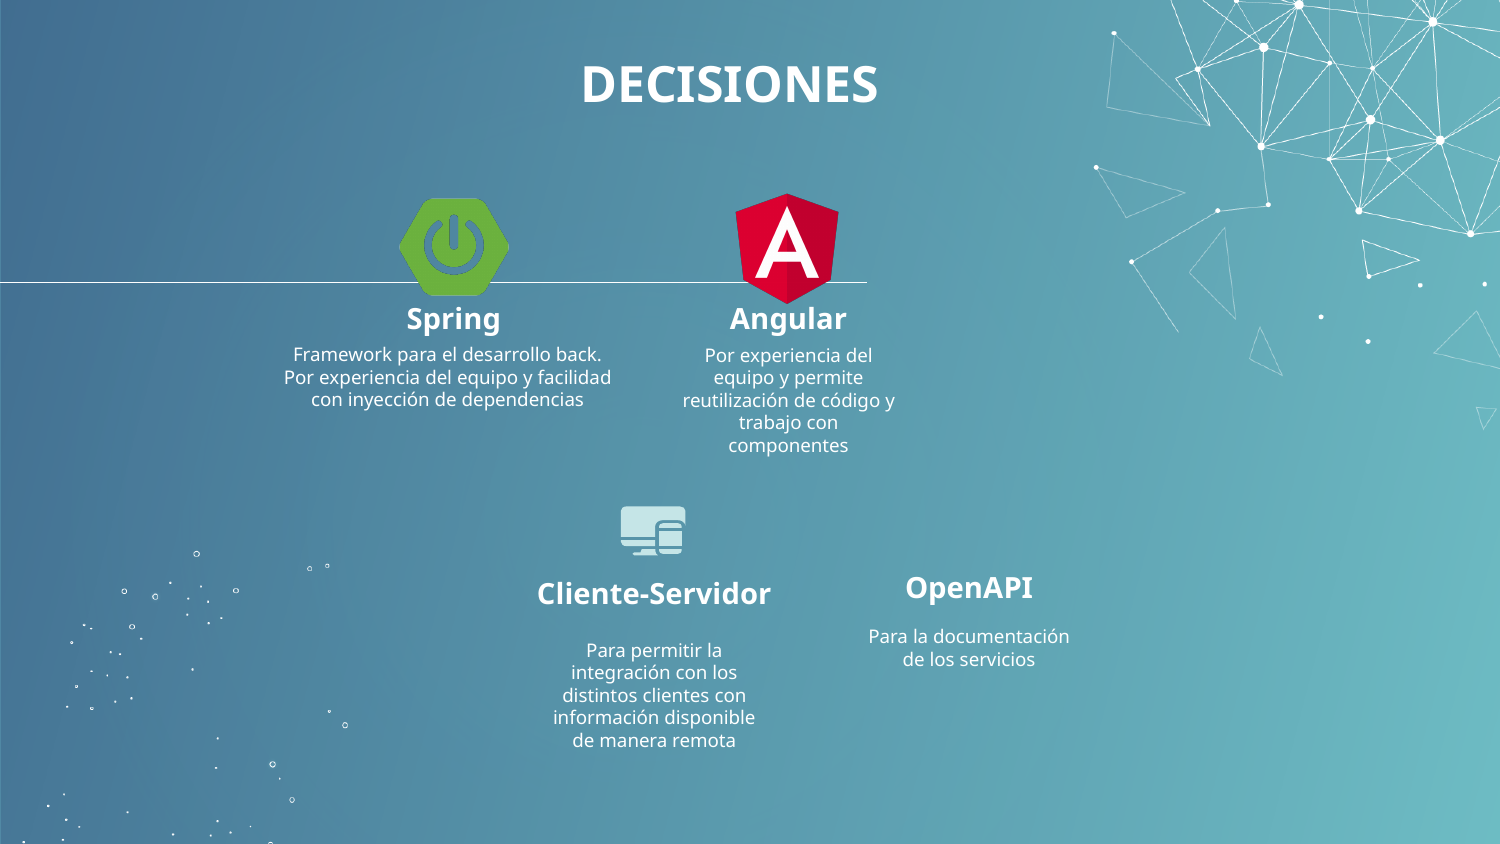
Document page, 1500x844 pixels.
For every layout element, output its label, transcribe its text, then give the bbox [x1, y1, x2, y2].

picture [0, 0, 1500, 844]
text_box DECISIONES [302, 37, 1158, 144]
title OpenAPI [822, 549, 1116, 620]
subtitle Framework para el desarrollo back. Por experiencia del equipo y facilidad con inyección de dependencias [261, 327, 634, 493]
subtitle Por experiencia del equipo y permite reutilización de código y trabajo con componentes [667, 328, 910, 494]
subtitle Para permitir la integración con los distintos clientes con información disponible de manera remota [533, 623, 776, 788]
subtitle Para la documentación de los servicios [847, 609, 1091, 775]
title Spring [307, 291, 600, 327]
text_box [620, 506, 686, 556]
title Cliente-Servidor [508, 555, 801, 626]
title Angular [642, 280, 935, 351]
